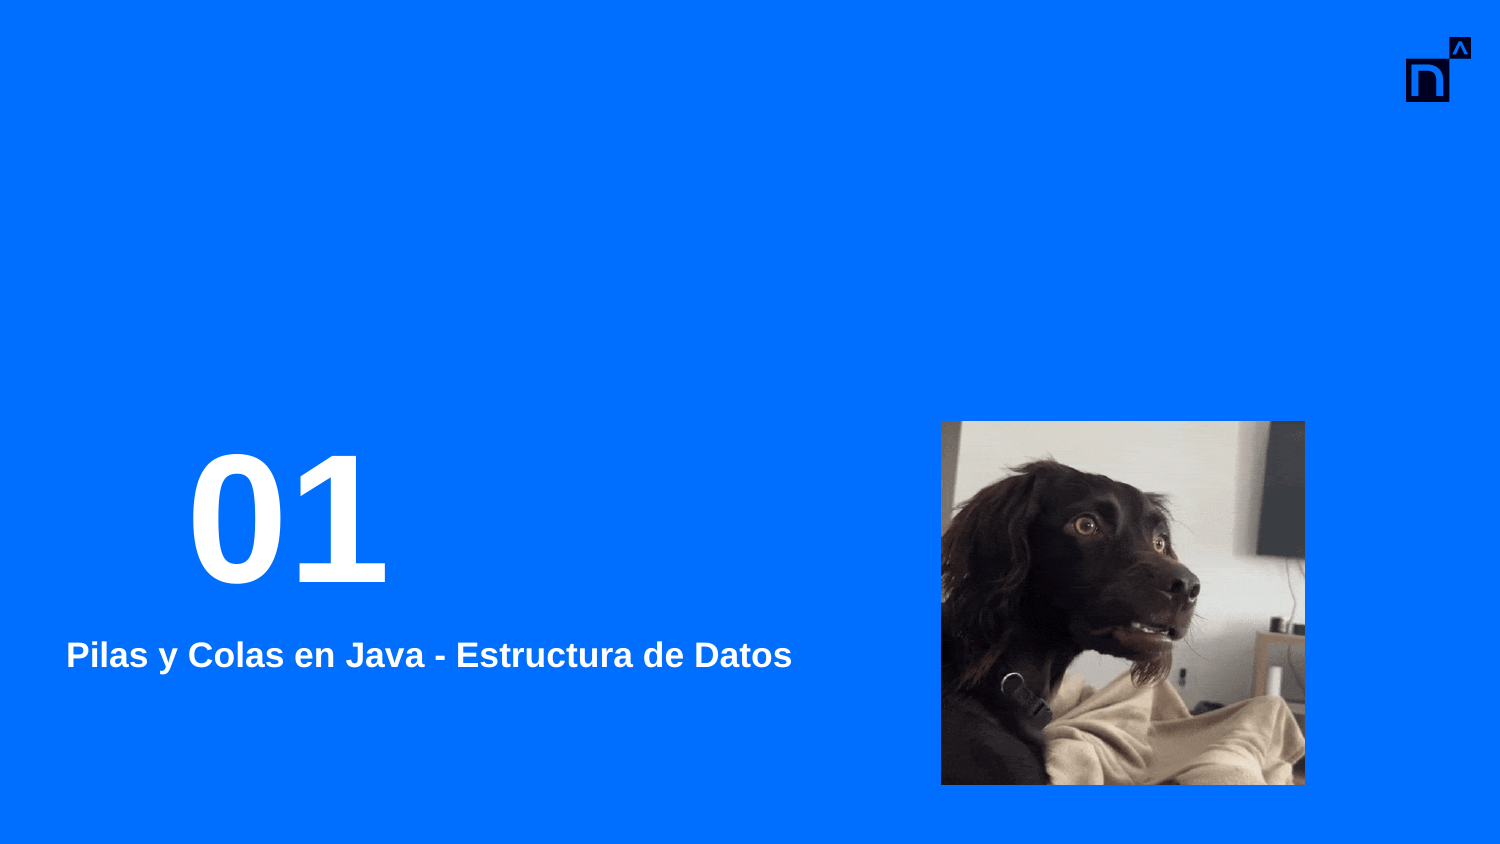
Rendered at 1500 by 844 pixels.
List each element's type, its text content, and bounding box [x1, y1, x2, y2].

picture [941, 421, 1306, 786]
title Pilas y Colas en Java - Estructura de Datos [51, 616, 936, 755]
picture [1406, 37, 1471, 102]
title 01 [171, 439, 456, 578]
